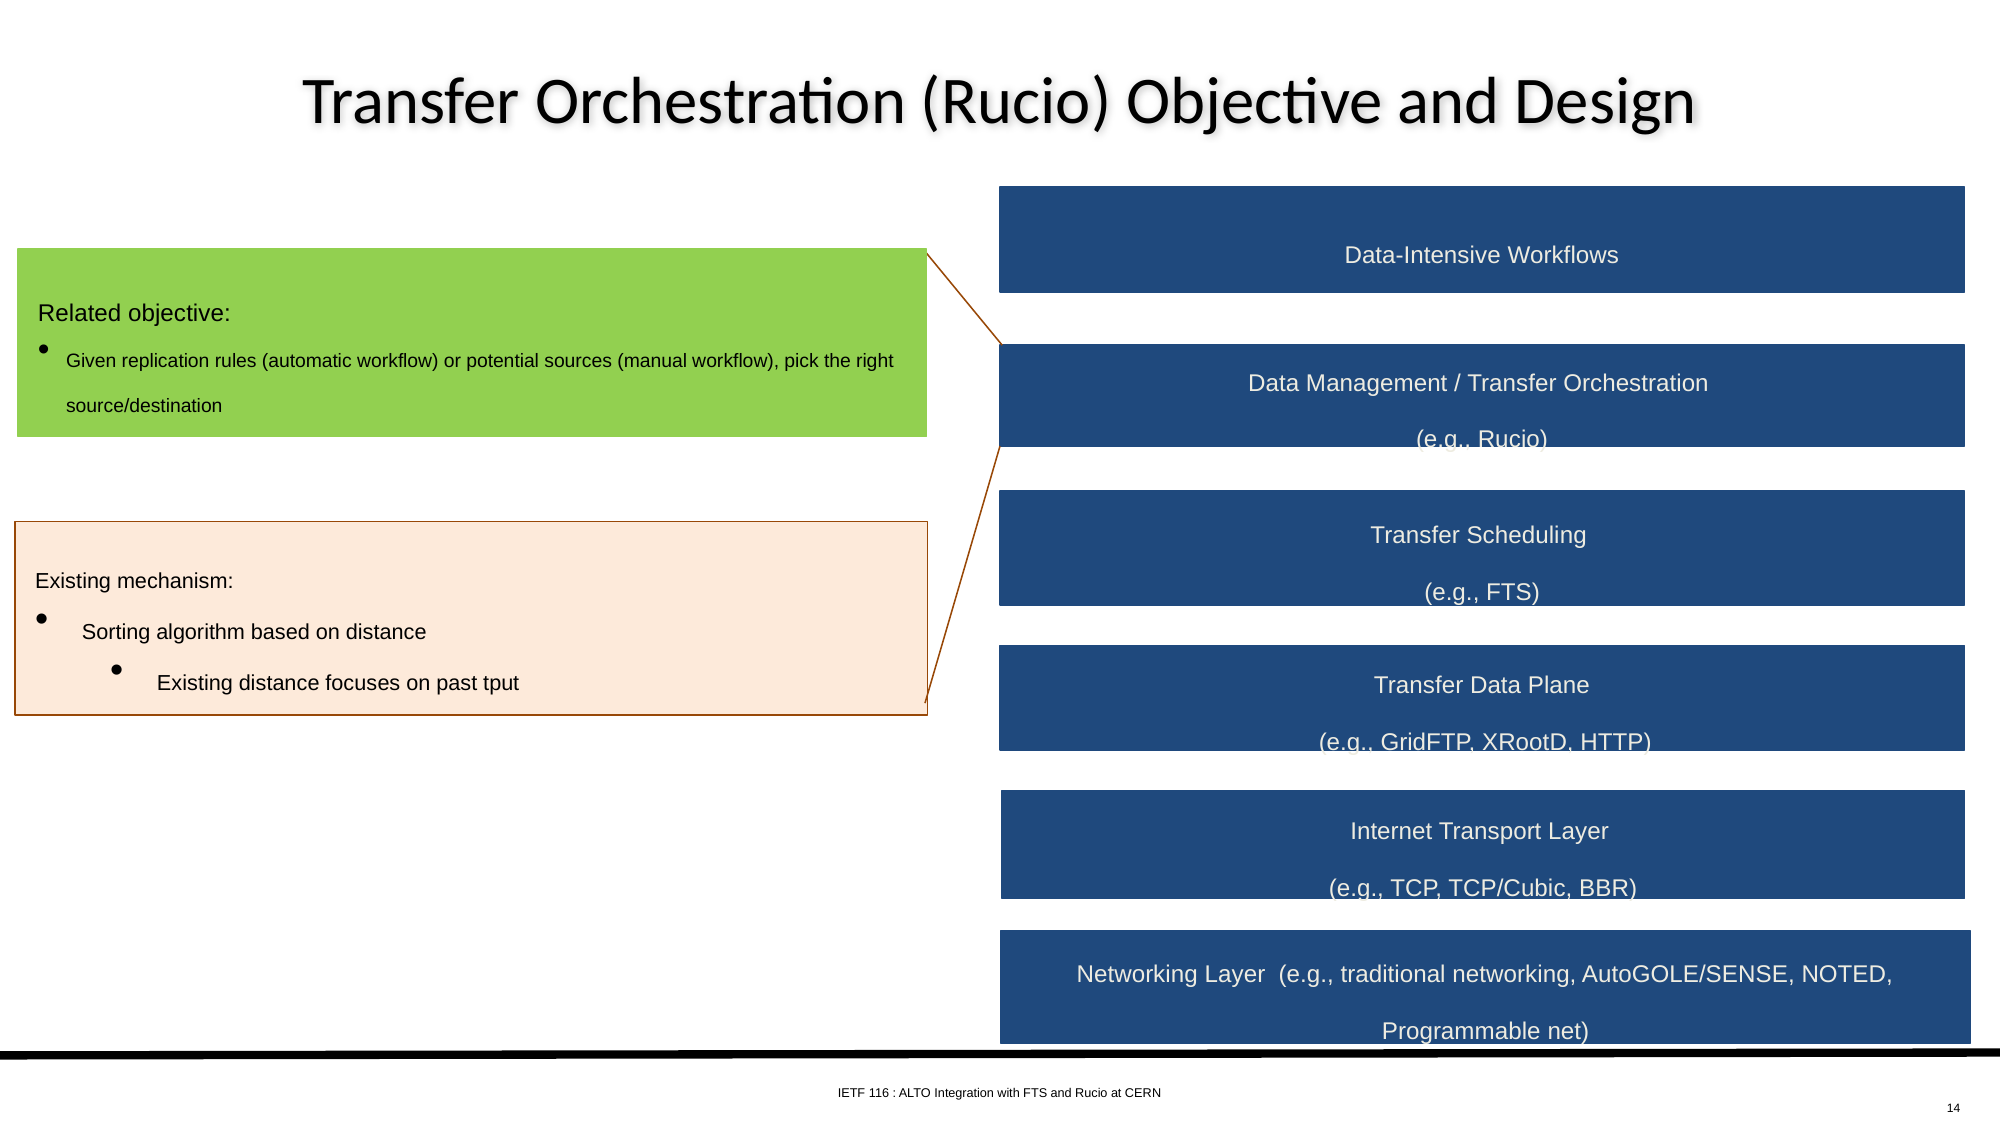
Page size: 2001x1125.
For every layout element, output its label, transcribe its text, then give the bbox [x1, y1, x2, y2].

text_box Transfer Scheduling (e.g., FTS) [1004, 491, 1965, 606]
title Transfer Orchestration (Rucio) Objective and Design [14, 36, 1986, 162]
text_box Networking Layer (e.g., traditional networking, AutoGOLE/SENSE, NOTED, Programmable net) [1000, 930, 1971, 1044]
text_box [924, 445, 1001, 704]
text_box Related objective: Given replication rules (automatic workflow) or potential sources (manual workflow), pick the right source/destination [17, 249, 927, 437]
text_box Data-Intensive Workflows [999, 186, 1965, 293]
text_box Internet Transport Layer (e.g., TCP, TCP/Cubic, BBR) [1002, 790, 1965, 899]
text_box Existing mechanism: Sorting algorithm based on distance Existing distance focuses on past tput [15, 521, 928, 716]
text_box Transfer Data Plane (e.g., GridFTP, XRootD, HTTP) [999, 645, 1965, 750]
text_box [924, 251, 1003, 346]
text_box Data Management / Transfer Orchestration (e.g., Rucio) [999, 345, 1965, 447]
